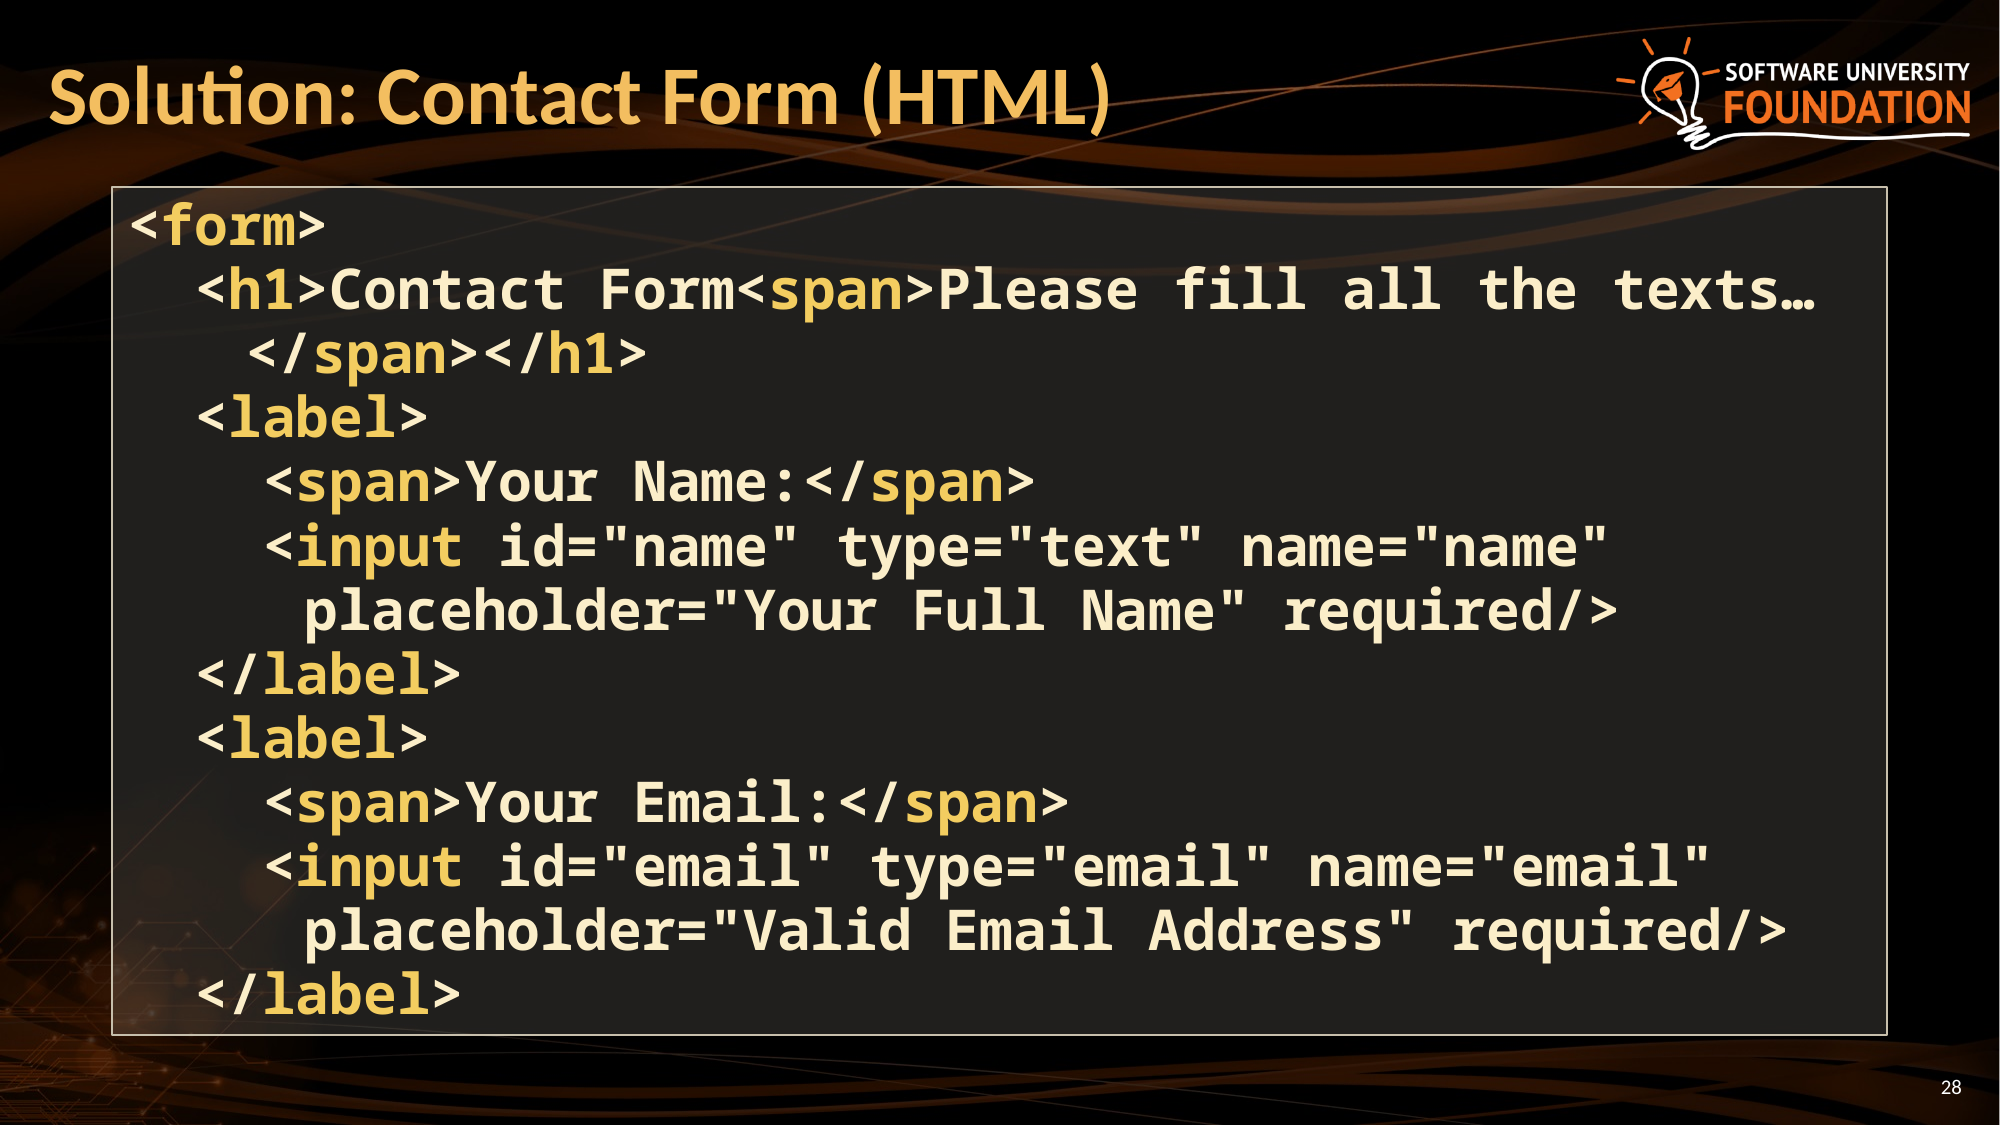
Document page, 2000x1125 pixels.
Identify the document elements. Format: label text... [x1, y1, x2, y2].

text_box <form> <h1>Contact Form<span>Please fill all the texts…</span></h1> <label> <span>Your Name:</span> <input id="name" type="text" name="name" placeholder="Your Full Name" required/> </label> <label> <span>Your Email:</span> <input id="email" type="email" name="email" placeholder="Valid Email Address" required/> </label> [112, 187, 1888, 1035]
picture [0, 0, 2000, 1125]
slide_number 28 [1897, 1070, 1968, 1103]
title Solution: Contact Form (HTML) [30, 6, 1602, 189]
